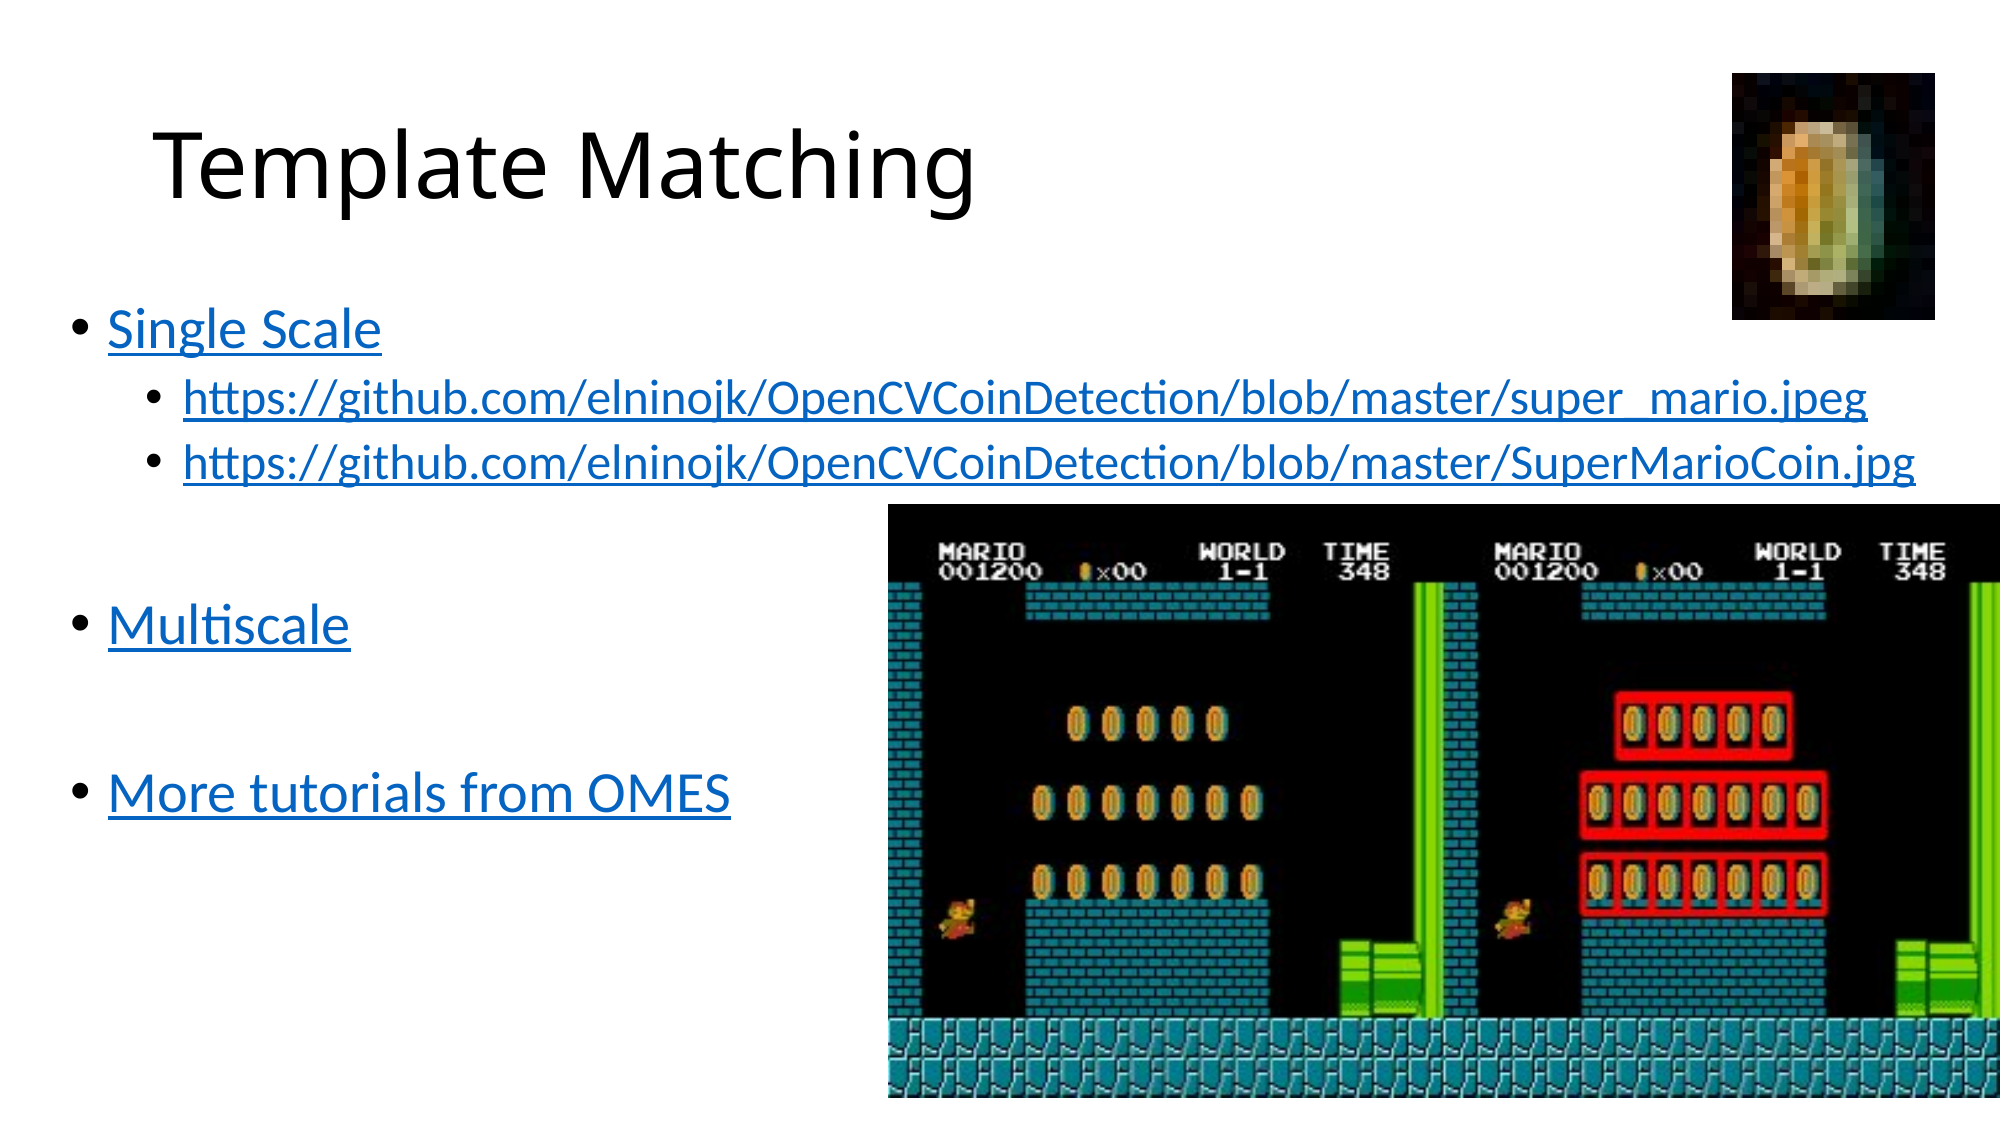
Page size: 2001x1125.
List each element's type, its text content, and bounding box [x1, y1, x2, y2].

title Template Matching [137, 59, 1863, 278]
picture [888, 504, 2000, 1098]
list Single Scale https://github.com/elninojk/OpenCVCoinDetection/blob/master/super_mario.jpeg https://github.com/elninojk/OpenCVCoinDetection/blob/master/SuperMarioCoin.jpg Multiscale More tutorials from OMES [55, 291, 1935, 1005]
picture [1732, 73, 1935, 320]
